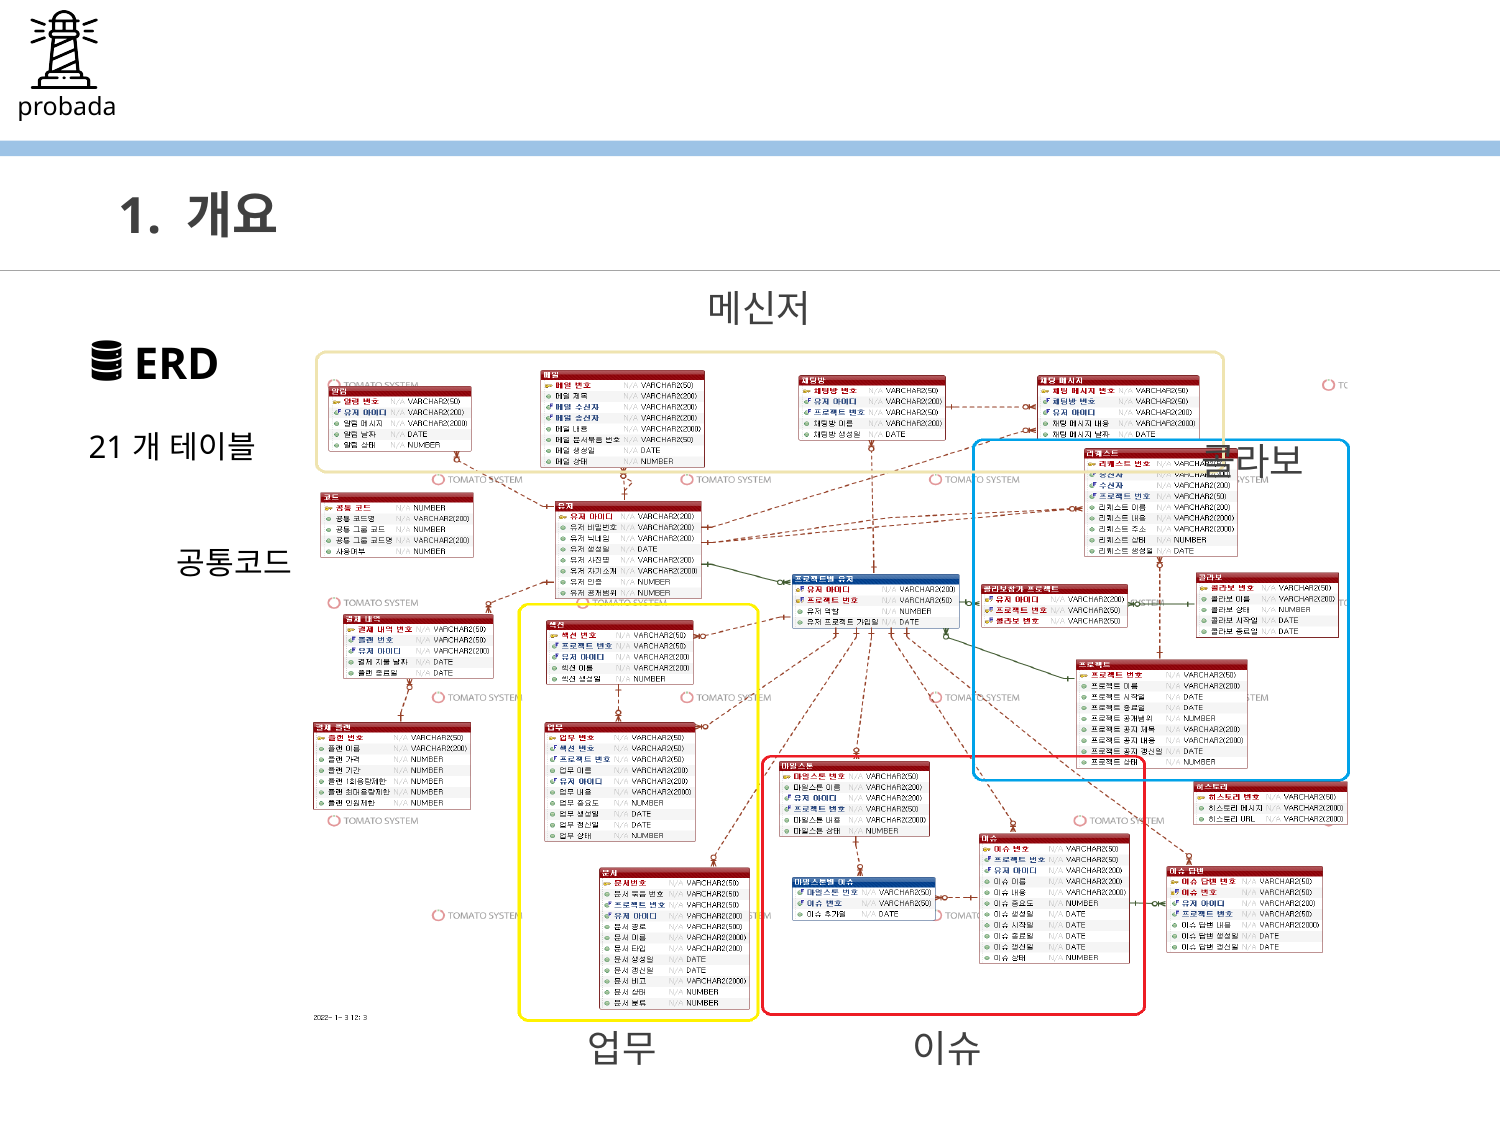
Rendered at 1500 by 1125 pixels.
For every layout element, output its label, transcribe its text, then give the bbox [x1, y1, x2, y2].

text_box 이슈 [898, 1027, 997, 1078]
picture [81, 335, 132, 386]
text_box 21개 테이블 [73, 419, 271, 472]
text_box 1. 개요 [104, 175, 294, 251]
text_box [0, 140, 1500, 157]
text_box 메신저 [693, 277, 827, 338]
picture [306, 345, 1354, 1027]
text_box ERD [119, 328, 235, 396]
text_box 업무 [573, 1027, 672, 1078]
text_box 공통코드 [162, 535, 306, 589]
picture [19, 10, 109, 89]
